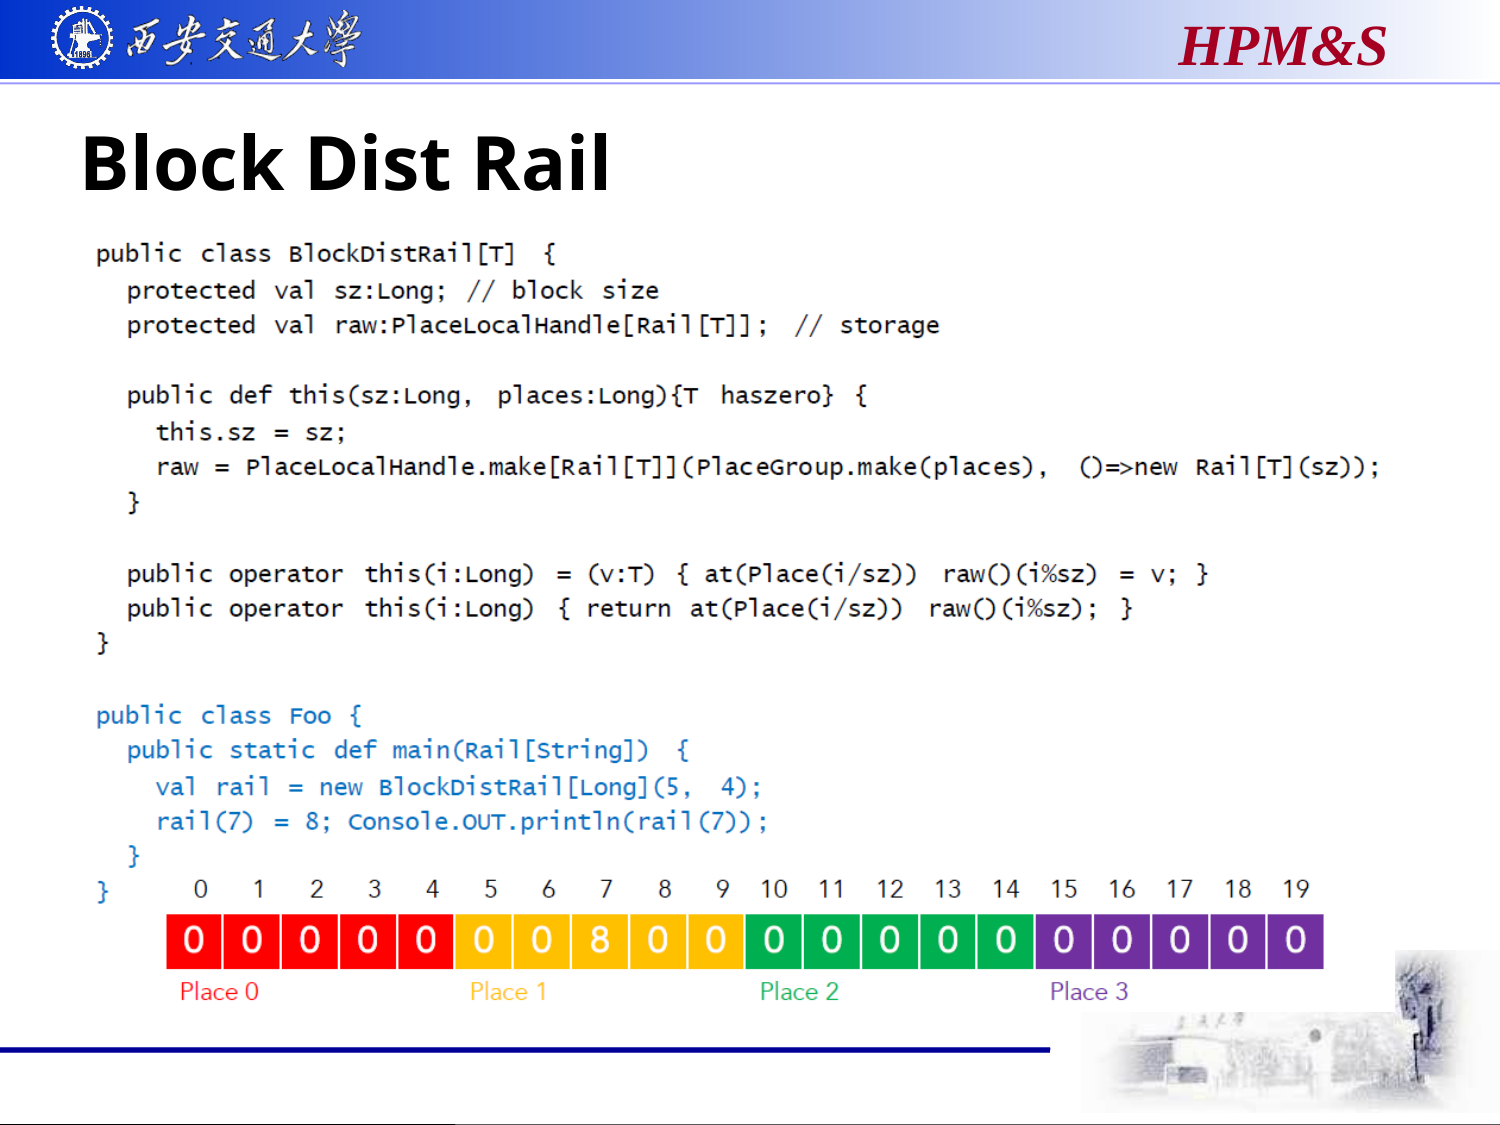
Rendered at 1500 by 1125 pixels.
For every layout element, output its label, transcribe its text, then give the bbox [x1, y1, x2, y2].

picture [125, 10, 363, 67]
picture [1081, 950, 1500, 1113]
picture [50, 5, 113, 69]
title Block Dist Rail [64, 101, 1400, 221]
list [81, 231, 1396, 1012]
